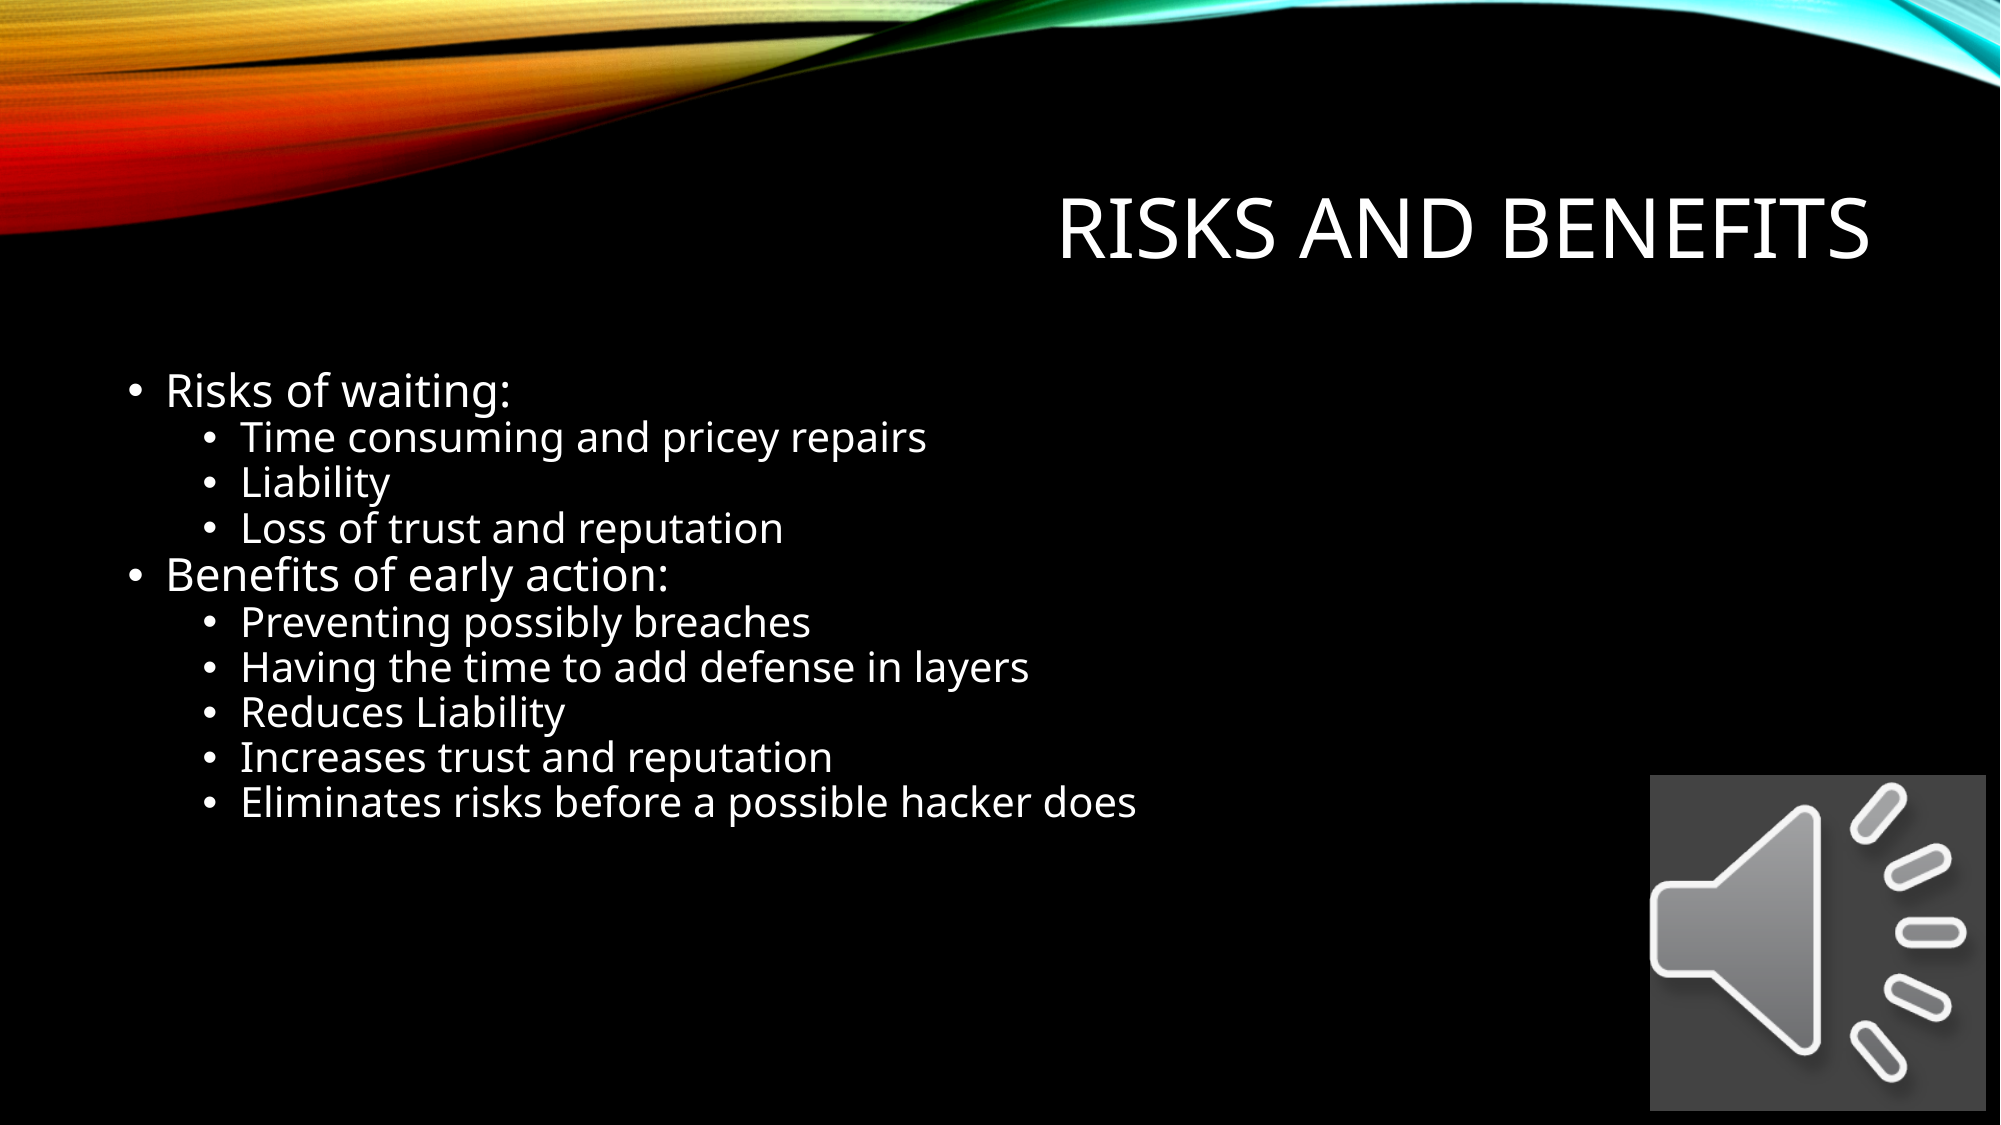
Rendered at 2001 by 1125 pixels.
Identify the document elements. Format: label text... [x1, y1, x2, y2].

list Risks of waiting: Time consuming and pricey repairs Liability Loss of trust and reputation Benefits of early action: Preventing possibly breaches Having the time to add defense in layers Reduces Liability Increases trust and reputation Eliminates risks before a possible hacker does [112, 360, 1888, 1021]
picture [1648, 773, 1987, 1112]
picture [0, 0, 2000, 237]
title RISKS AND BENEFITS [474, 125, 1888, 338]
